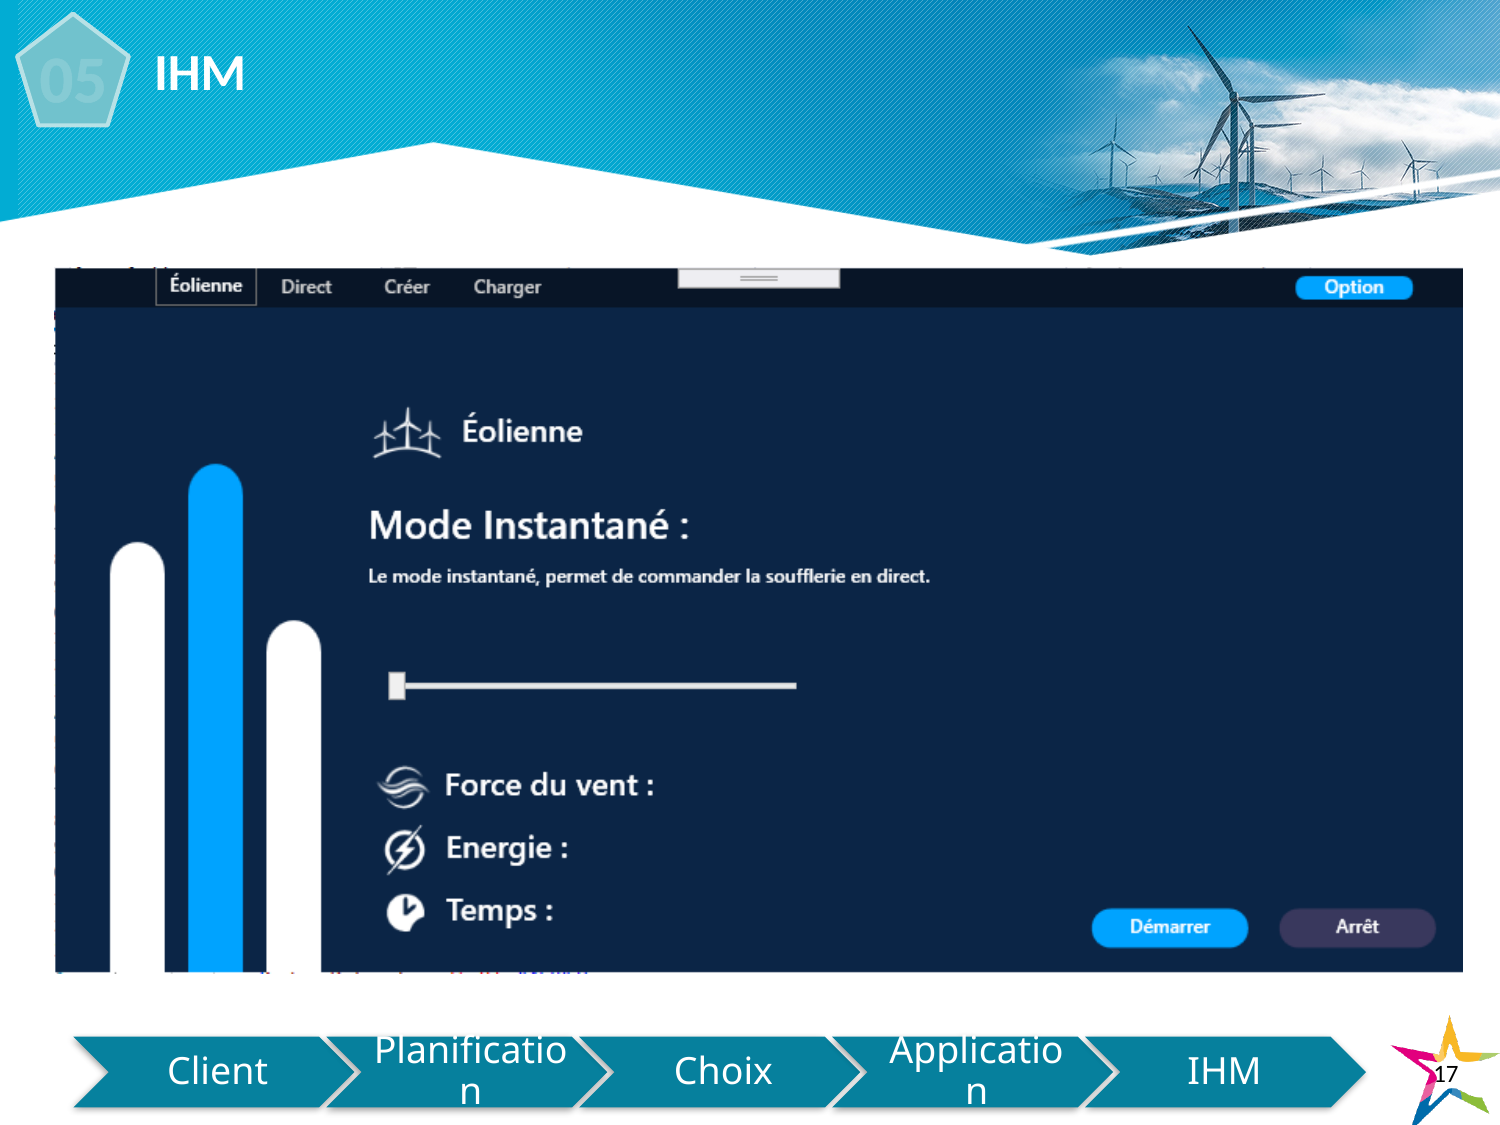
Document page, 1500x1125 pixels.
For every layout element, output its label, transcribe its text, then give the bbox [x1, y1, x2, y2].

title IHM [139, 4, 1396, 135]
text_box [16, 13, 130, 126]
picture [1116, 191, 1134, 196]
picture [0, 0, 1500, 1125]
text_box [72, 1036, 1367, 1108]
